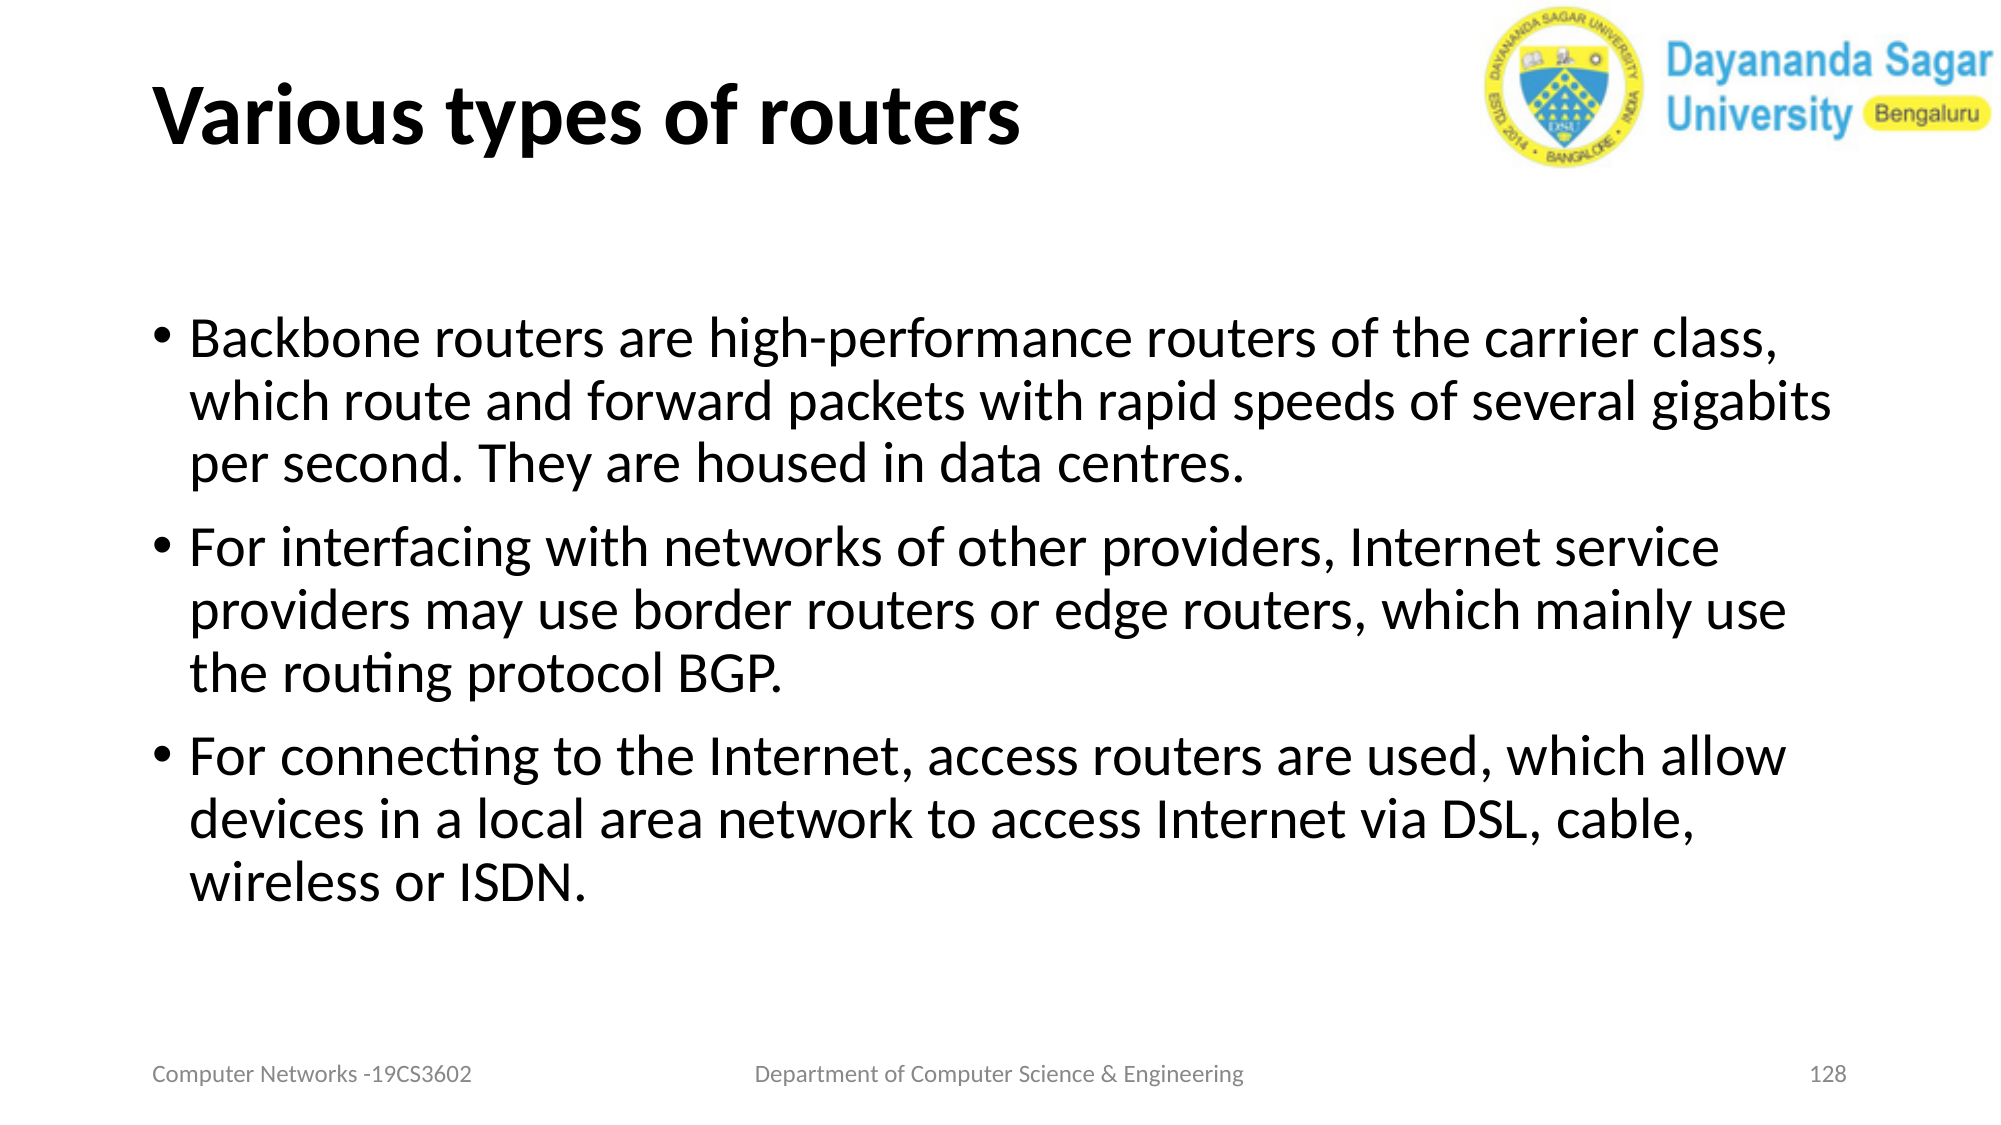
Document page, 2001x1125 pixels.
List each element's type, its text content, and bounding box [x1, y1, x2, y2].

footer Department of Computer Science & Engineering [662, 1042, 1338, 1103]
list Backbone routers are high-performance routers of the carrier class, which route and forward packets with rapid speeds of several gigabits per second. They are housed in data centres. For interfacing with networks of other providers, Internet service providers may use border routers or edge routers, which mainly use the routing protocol BGP. For connecting to the Internet, access routers are used, which allow devices in a local area network to access Internet via DSL, cable, wireless or ISDN. [137, 299, 1863, 1014]
slide_number Computer Networks -19CS3602 [137, 1042, 588, 1103]
slide_number 12.‹#› [1479, 0, 2000, 175]
slide_number ‹#› [1412, 1042, 1863, 1103]
title Various types of routers [137, 59, 1863, 278]
